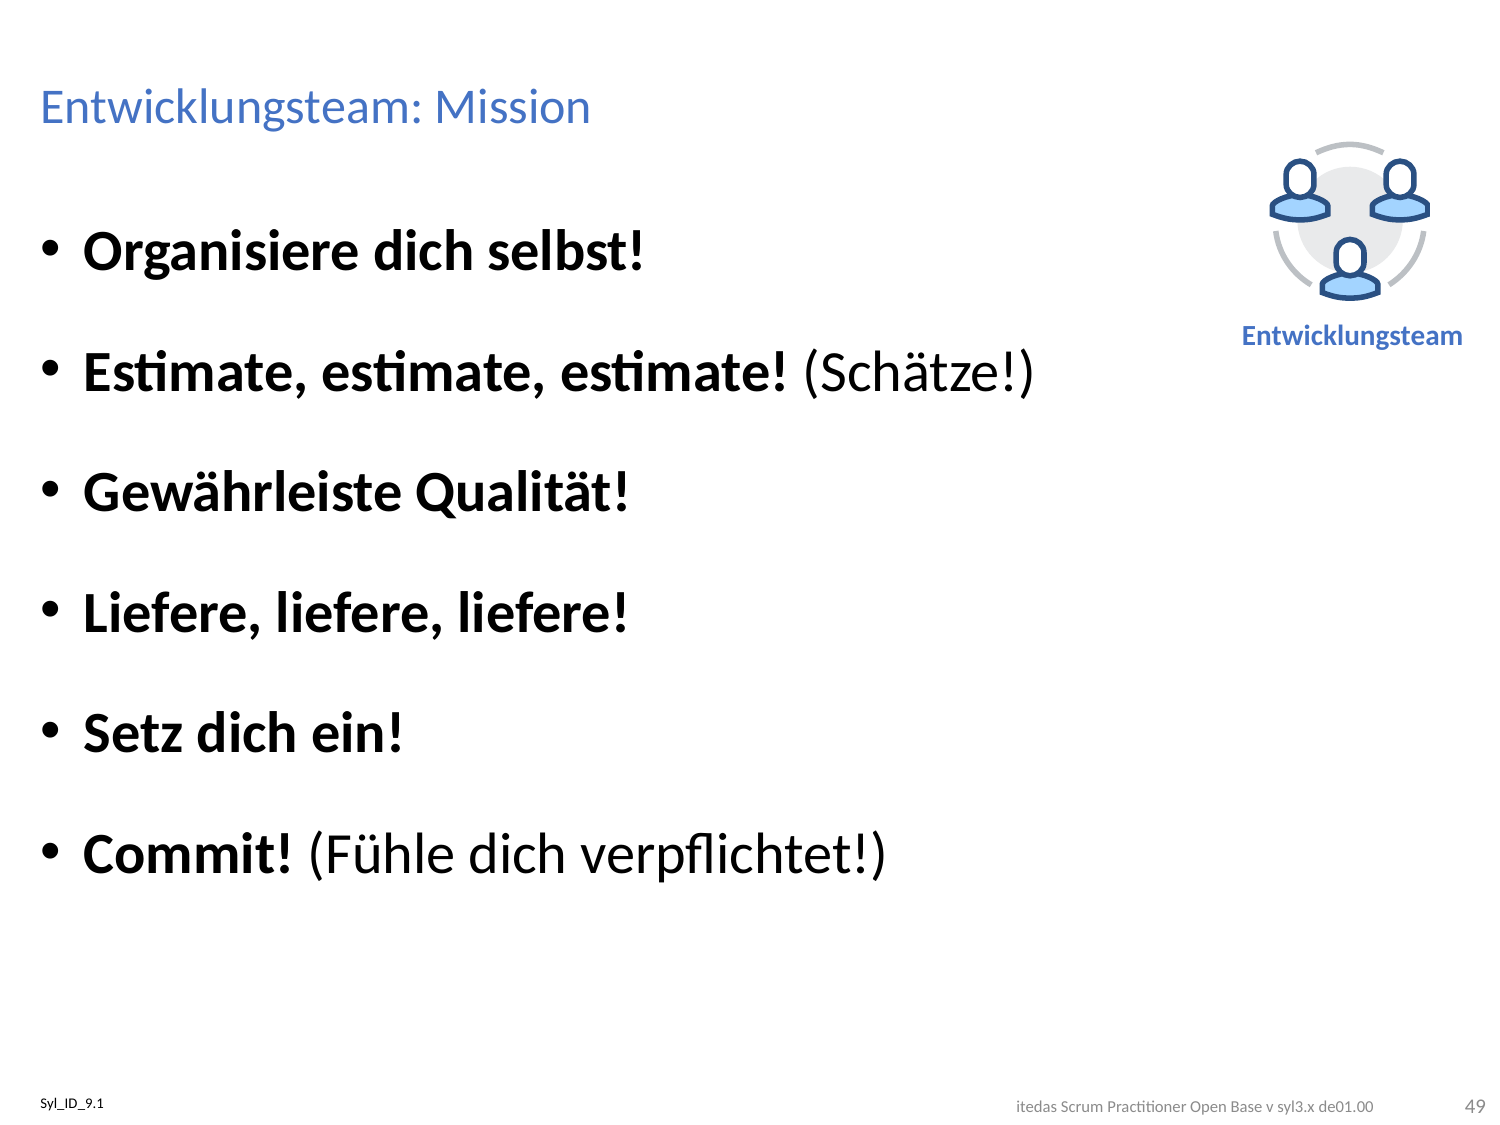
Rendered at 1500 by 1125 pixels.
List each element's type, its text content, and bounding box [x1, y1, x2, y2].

list Syl_ID_9.1 [40, 1095, 635, 1120]
title Entwicklungsteam: Mission [40, 67, 1460, 147]
list Organisiere dich selbst! Estimate, estimate, estimate! (Schätze!) Gewährleiste Qualität! Liefere, liefere, liefere! Setz dich ein! Commit! (Fühle dich verpflichtet!) [40, 169, 1460, 1070]
footer itedas Scrum Practitioner Open Base v syl3.x de01.00 [874, 1095, 1375, 1120]
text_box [1225, 141, 1480, 360]
slide_number 49 [1387, 1092, 1487, 1123]
